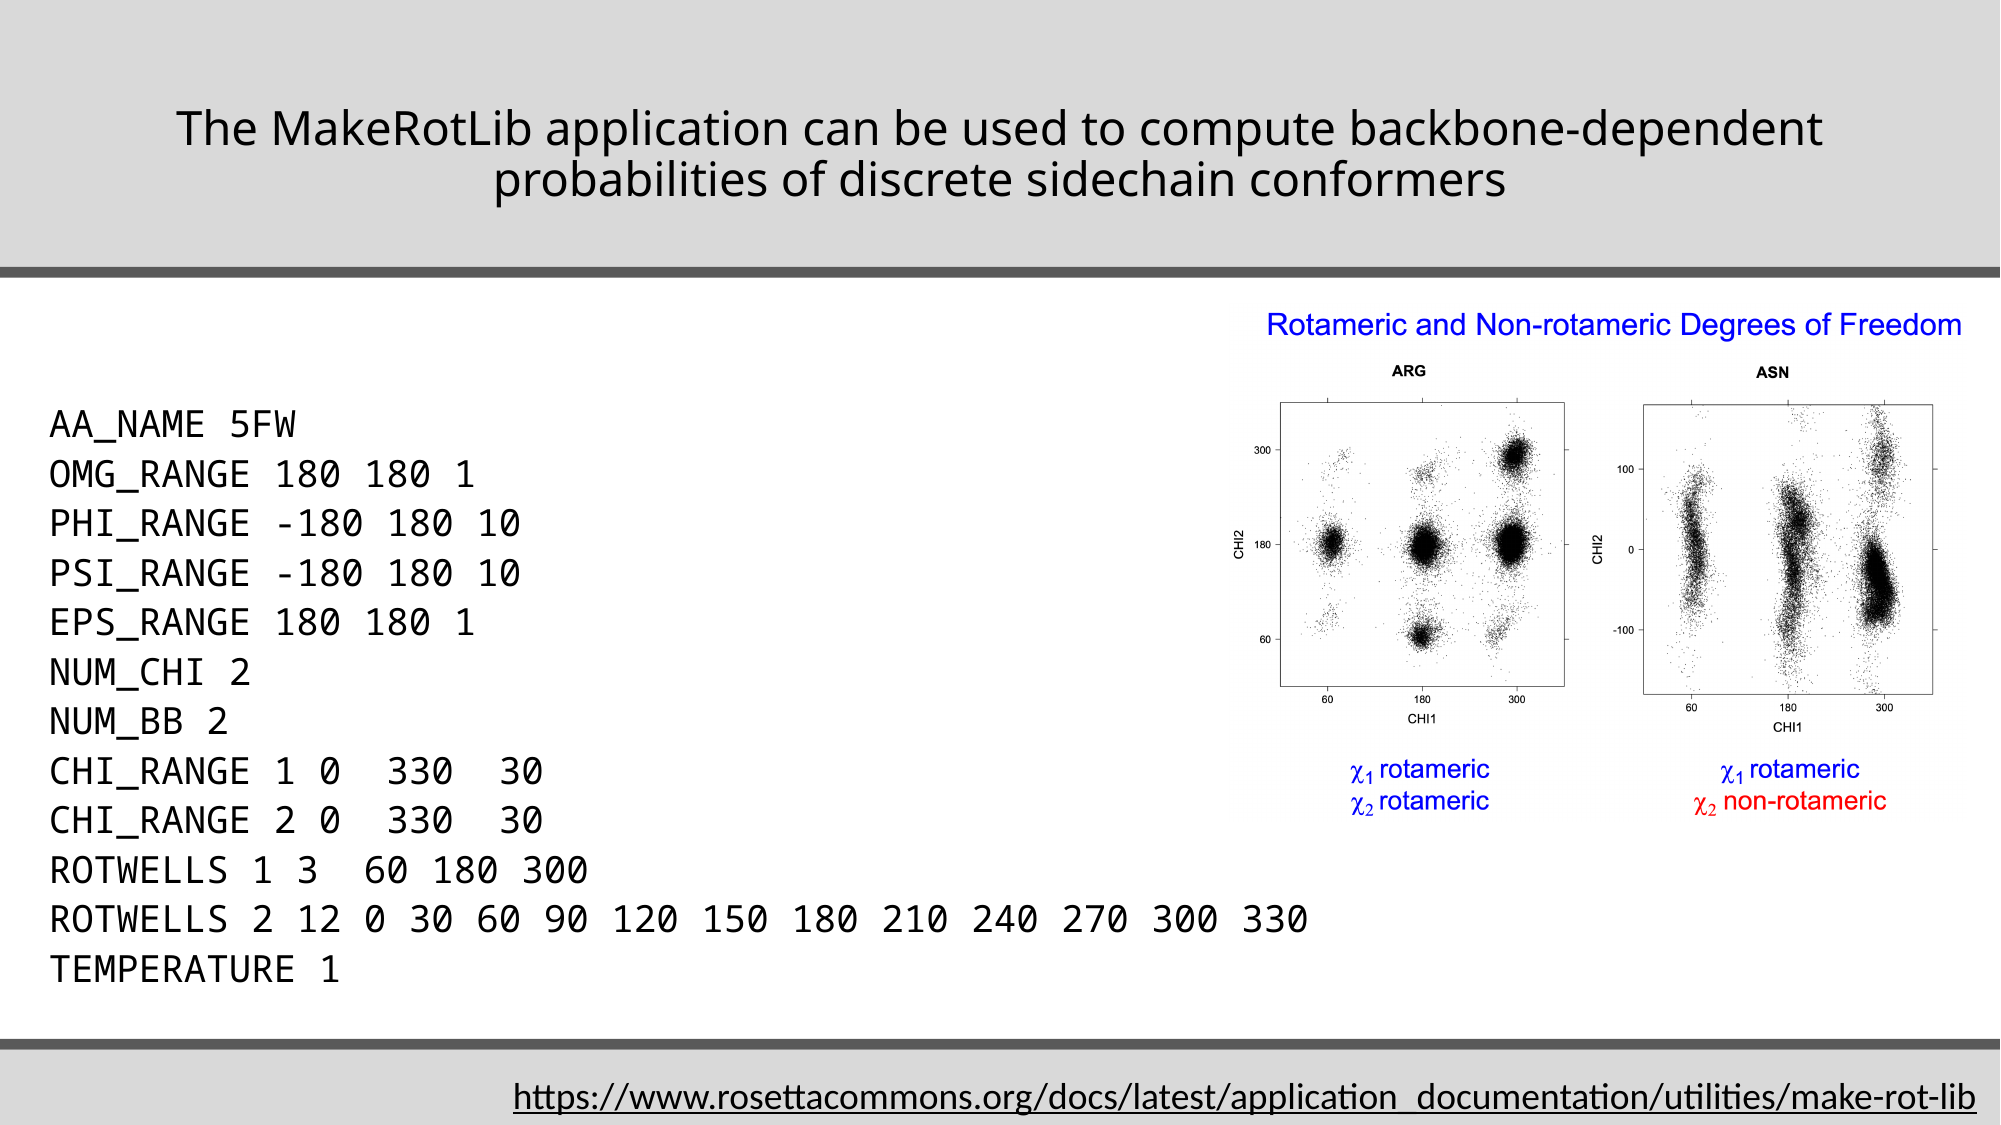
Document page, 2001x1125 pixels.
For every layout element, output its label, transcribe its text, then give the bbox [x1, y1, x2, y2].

text_box https://www.rosettacommons.org/docs/latest/application_documentation/utilities/make-rot-lib [498, 1064, 2000, 1125]
title The MakeRotLib application can be used to compute backbone-dependent probabilities of discrete sidechain conformers [137, 97, 1863, 215]
picture [1229, 303, 1967, 822]
list AA_NAME 5FW OMG_RANGE 180 180 1 PHI_RANGE -180 180 10 PSI_RANGE -180 180 10 EPS_RANGE 180 180 1 NUM_CHI 2 NUM_BB 2 CHI_RANGE 1 0 330 30 CHI_RANGE 2 0 330 30 ROTWELLS 1 3 60 180 300 ROTWELLS 2 12 0 30 60 90 120 150 180 210 240 270 300 330 TEMPERATURE 1 [33, 388, 1386, 1003]
